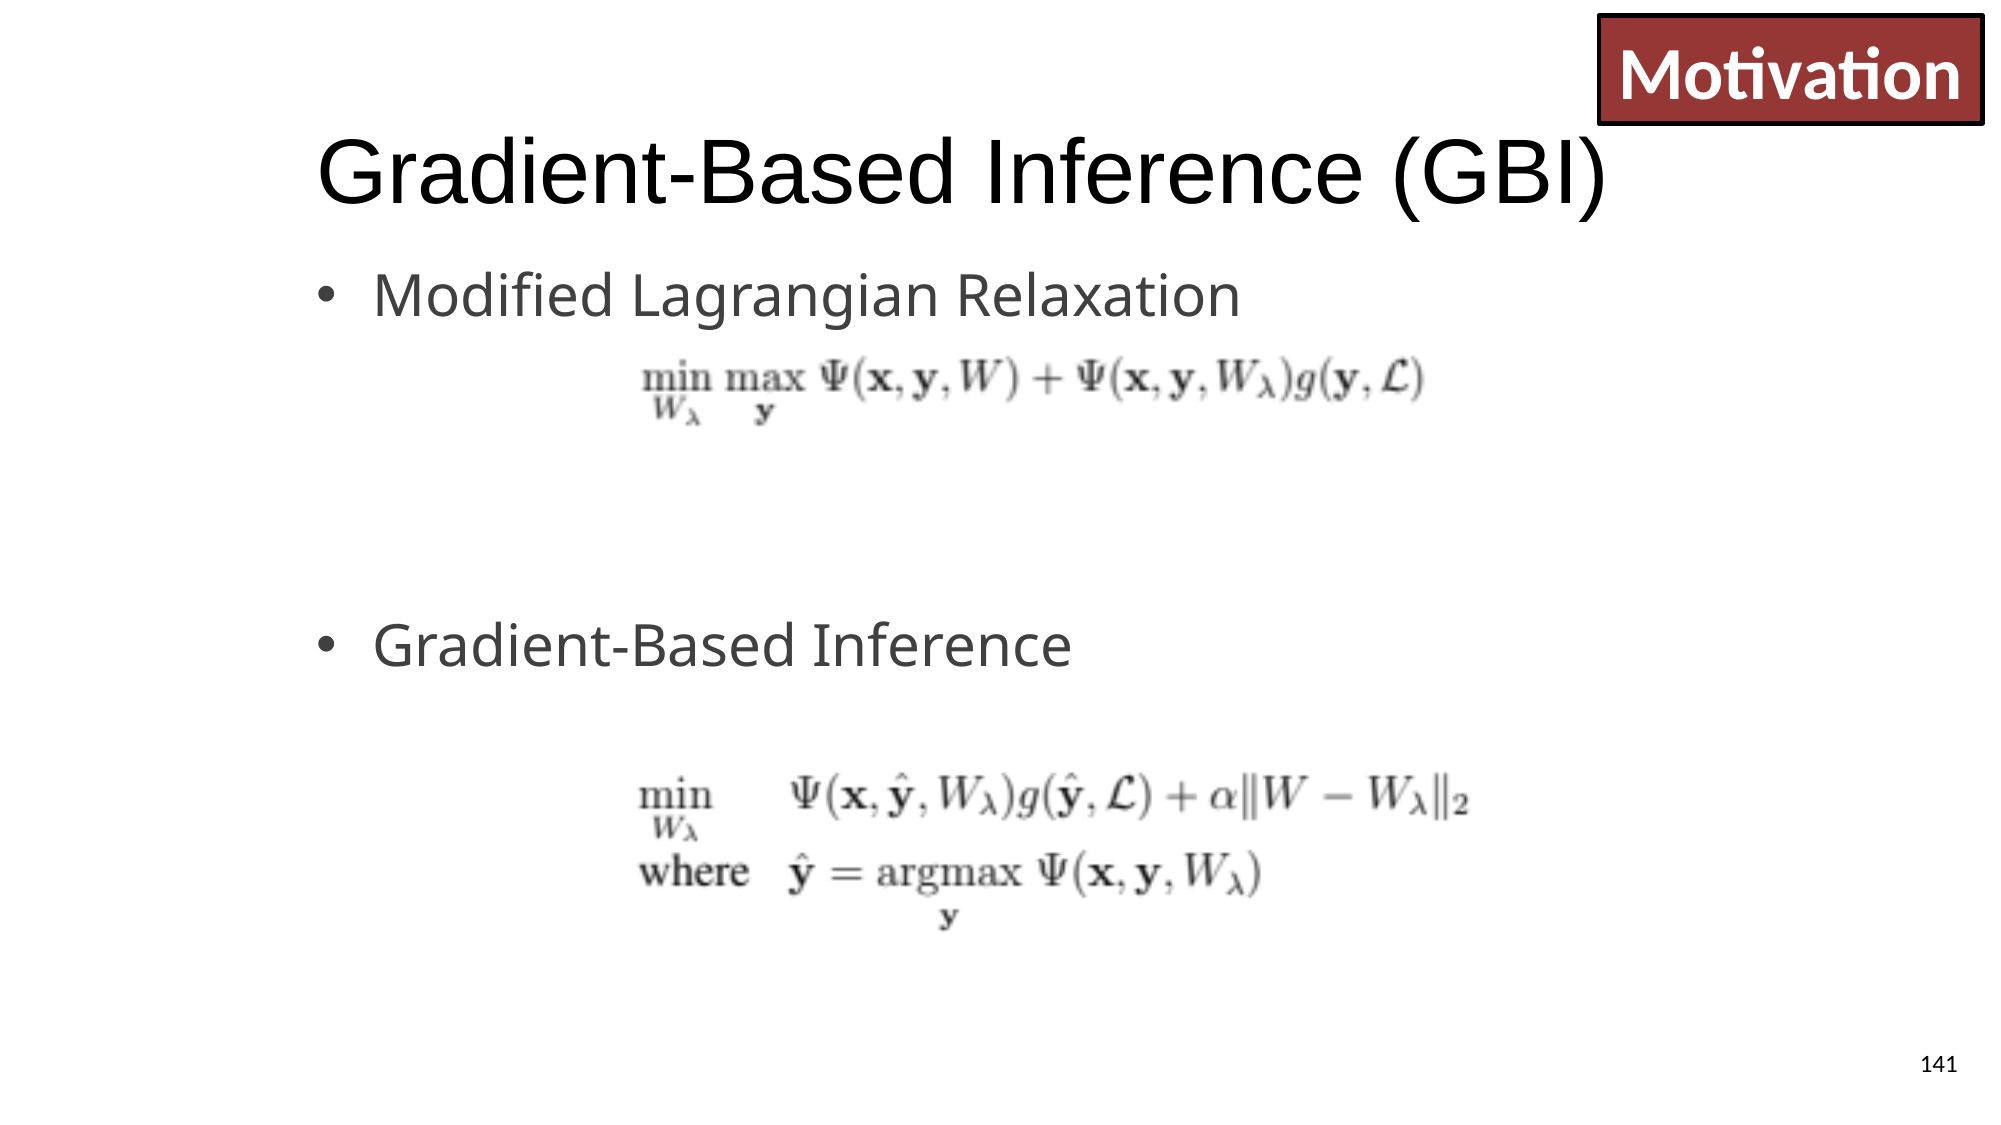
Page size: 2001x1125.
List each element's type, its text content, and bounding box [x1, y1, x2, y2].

title Gradient-Based Inference (GBI) [301, 97, 1750, 223]
slide_number 140 [1853, 1019, 1974, 1106]
text_box Motivation [1597, 13, 1985, 126]
picture [619, 339, 1432, 431]
list Modified Lagrangian Relaxation Gradient-Based Inference [301, 243, 1699, 991]
picture [592, 753, 1525, 941]
